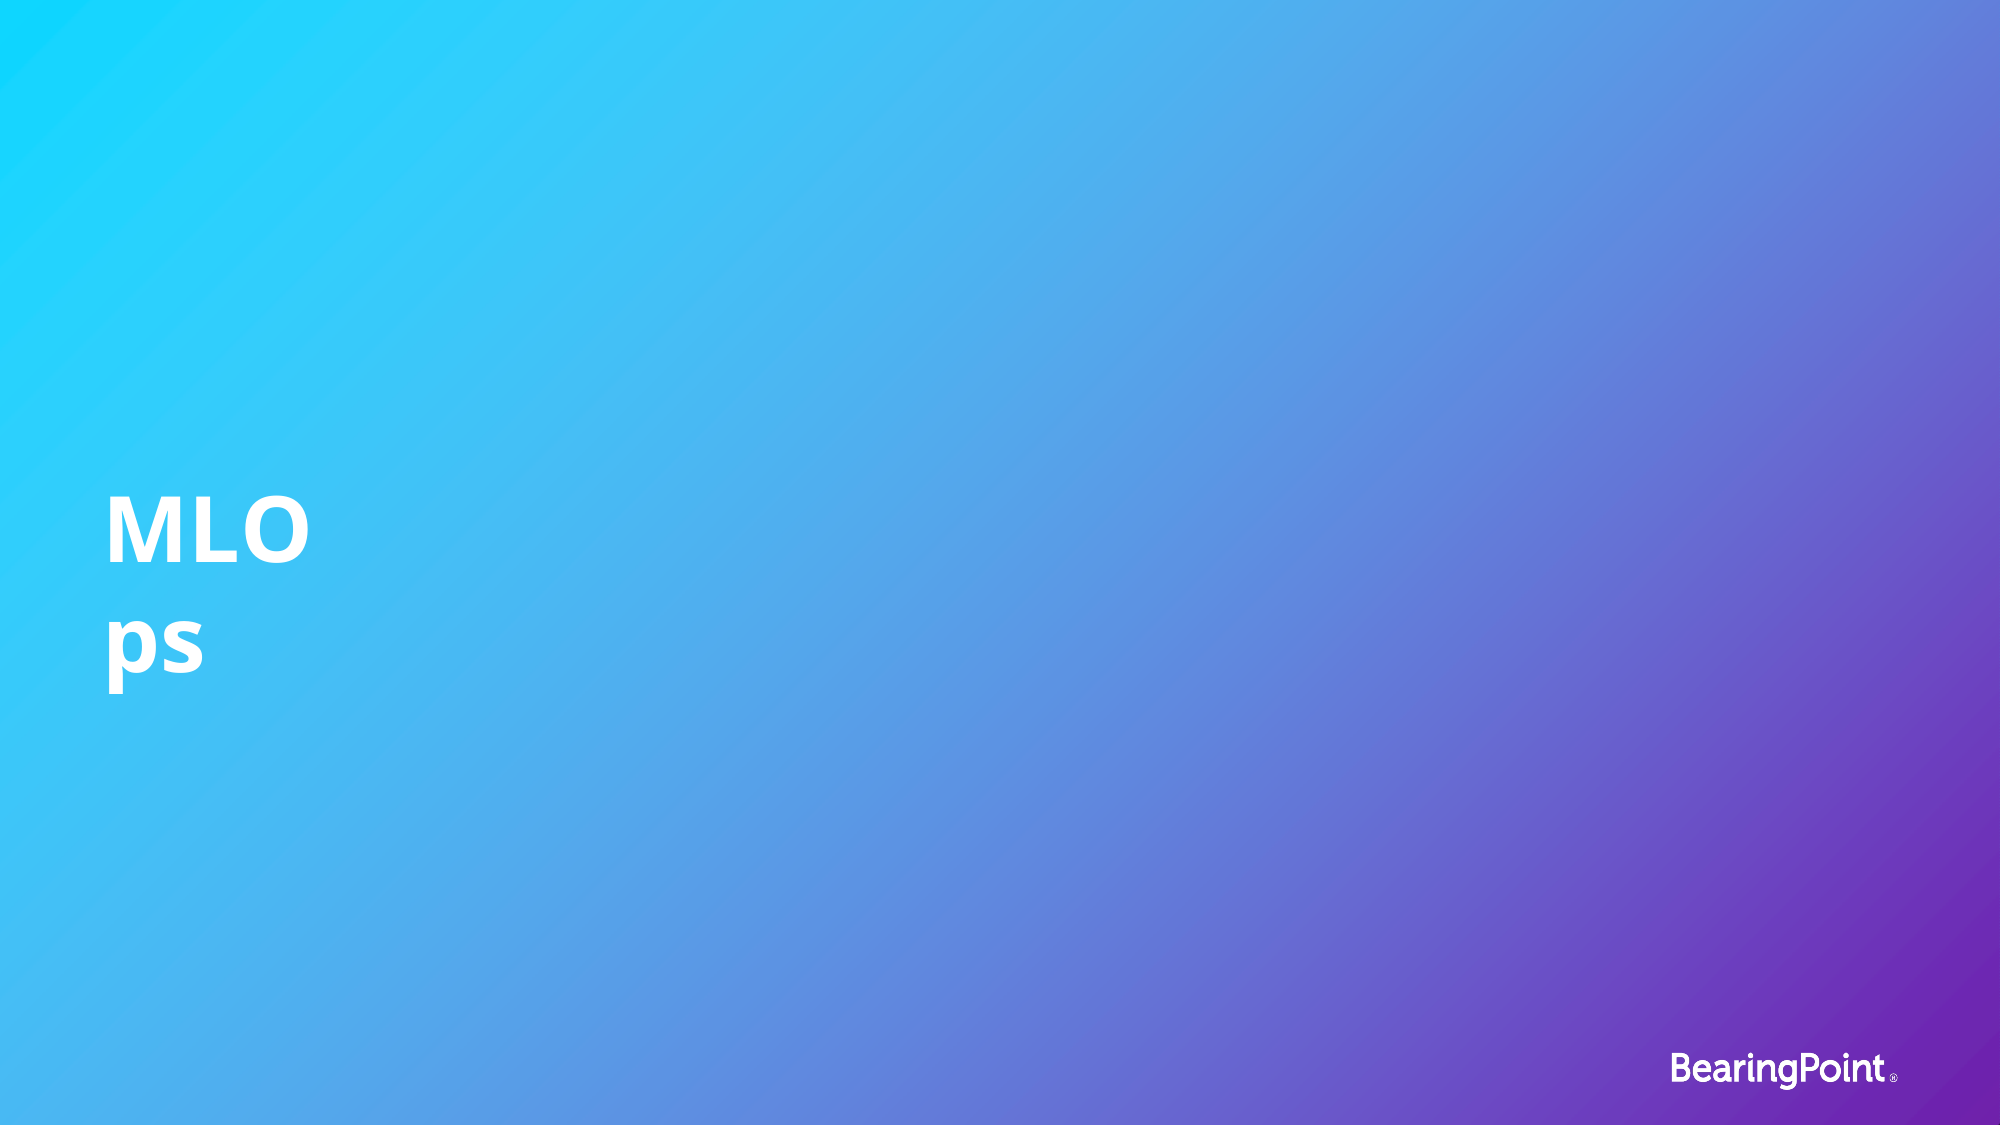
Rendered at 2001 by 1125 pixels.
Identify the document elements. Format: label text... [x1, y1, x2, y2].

picture [0, 0, 2000, 1125]
title MLOps [100, 468, 370, 691]
